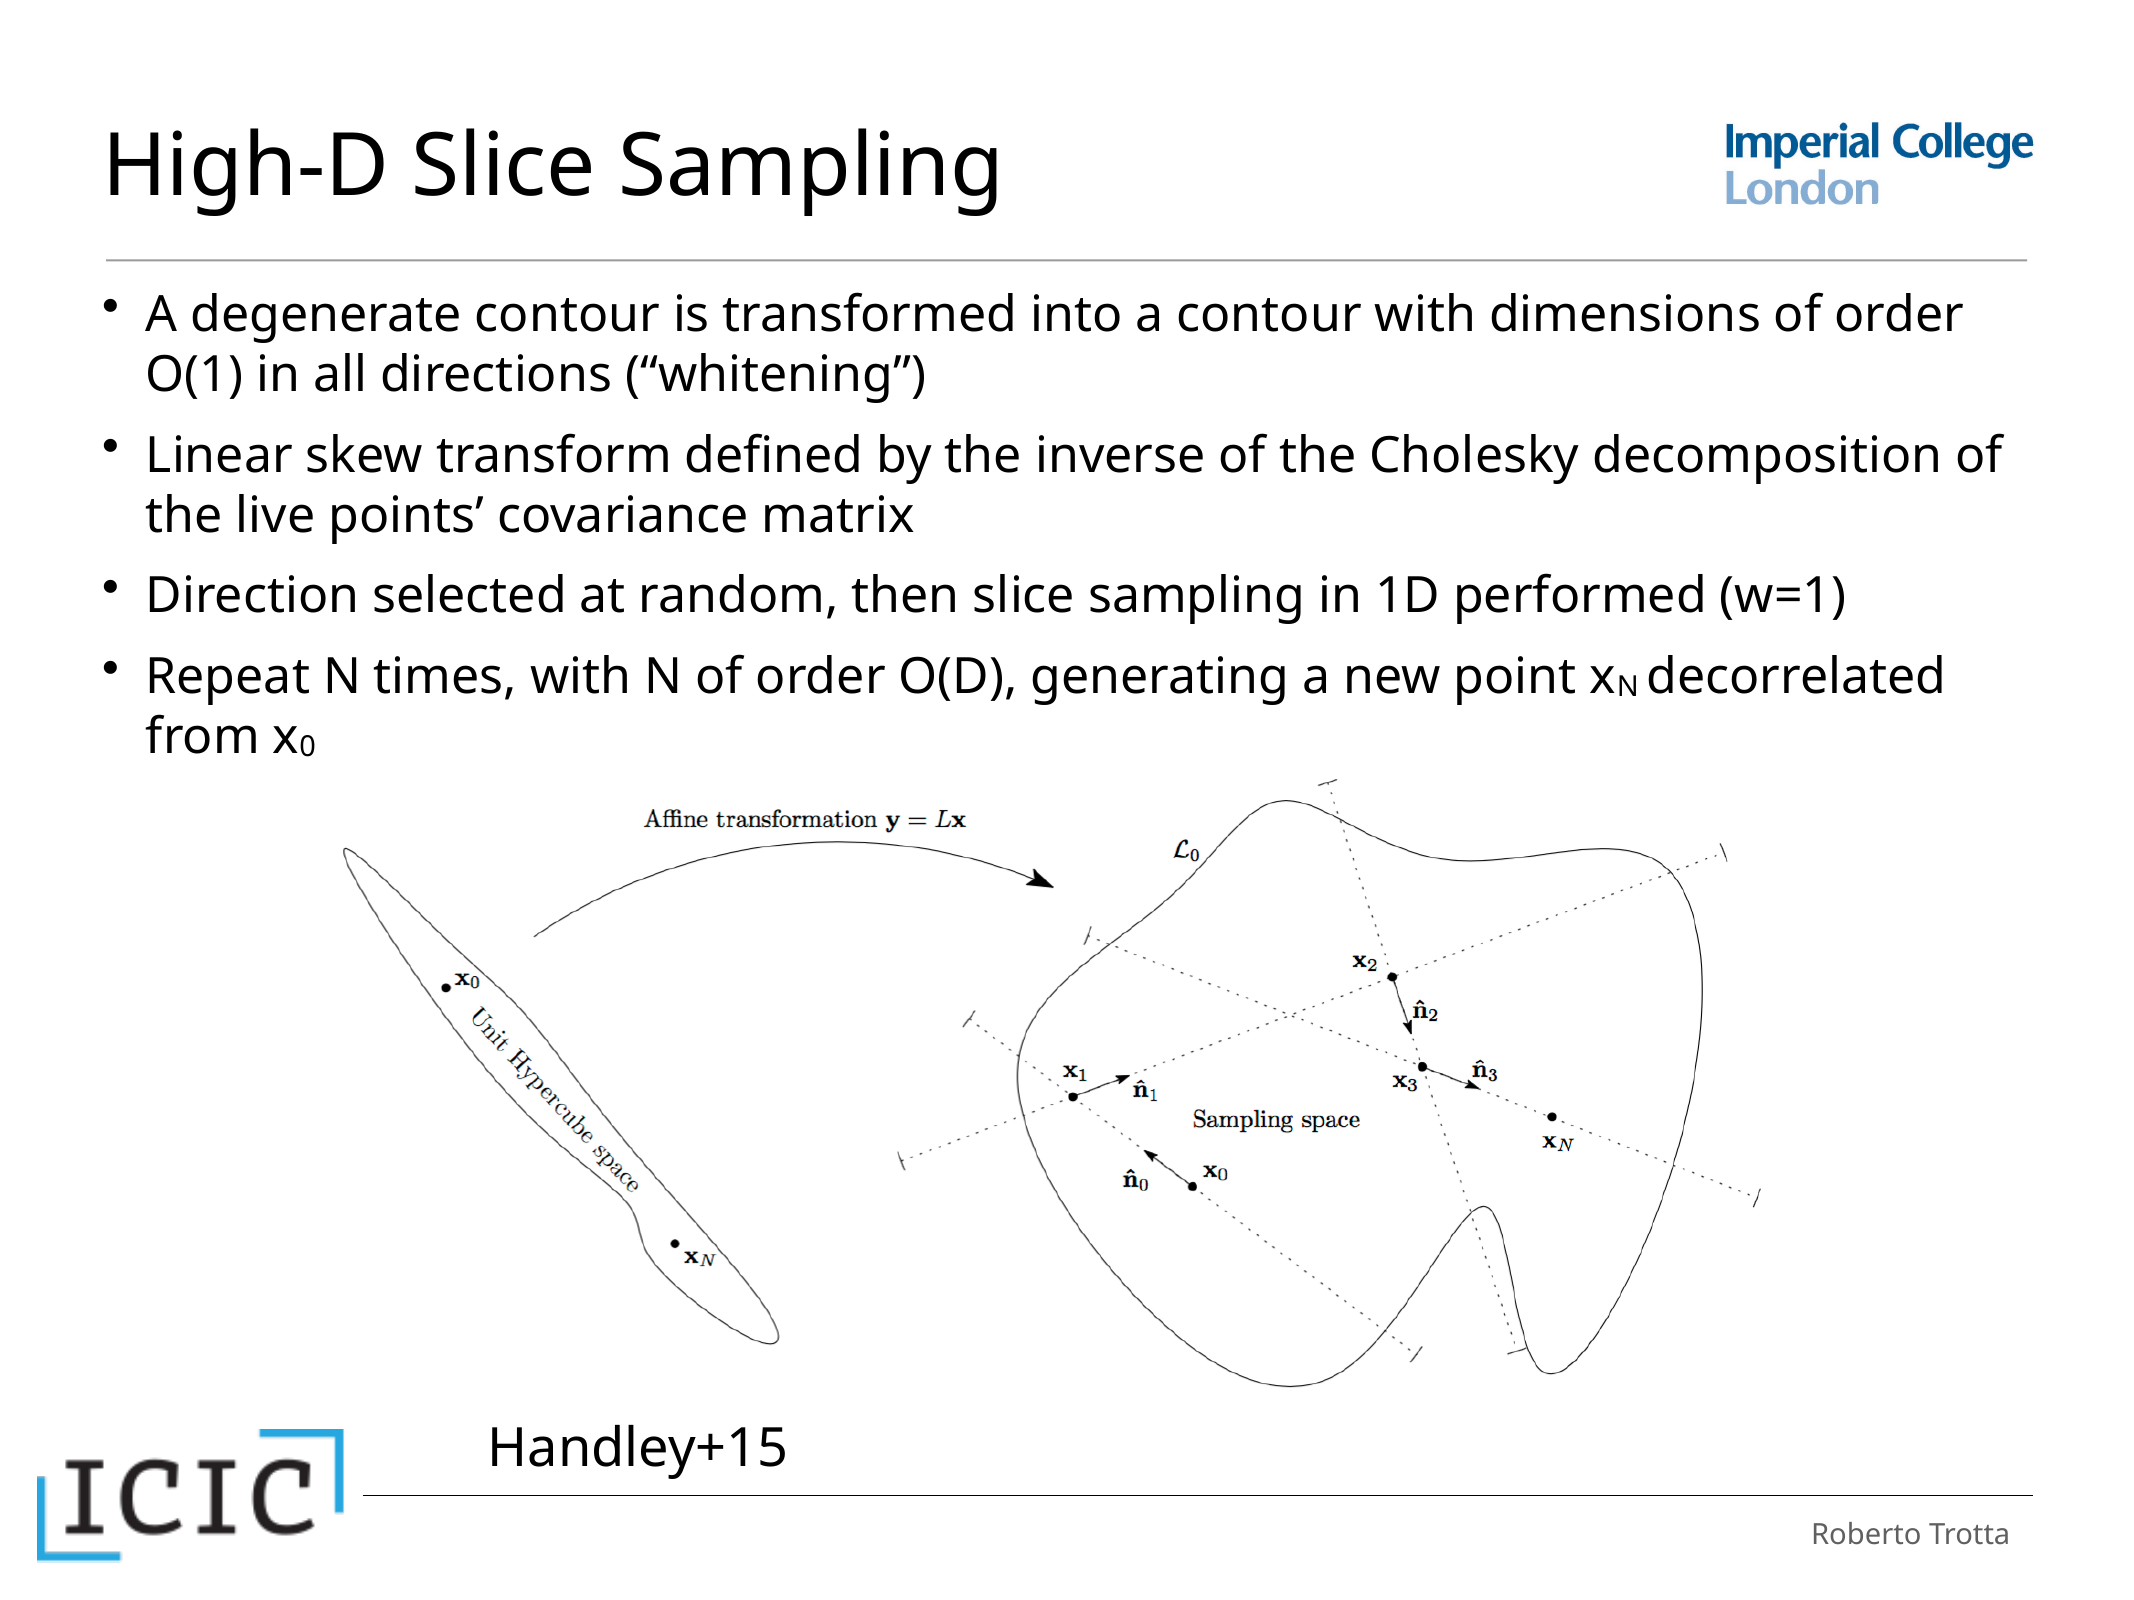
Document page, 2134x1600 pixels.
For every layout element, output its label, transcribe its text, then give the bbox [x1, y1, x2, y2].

text_box Handley+15 [479, 1403, 2114, 1486]
picture [271, 761, 1822, 1395]
title High-D Slice Sampling [93, 0, 2041, 222]
picture [37, 1429, 346, 1563]
list A degenerate contour is transformed into a contour with dimensions of order O(1) in all directions (“whitening”) Linear skew transform defined by the inverse of the Cholesky decomposition of the live points’ covariance matrix Direction selected at random, then slice sampling in 1D performed (w=1) Repeat N times, with N of order O(D), generating a new point xN decorrelated from x0 [93, 272, 2041, 1351]
